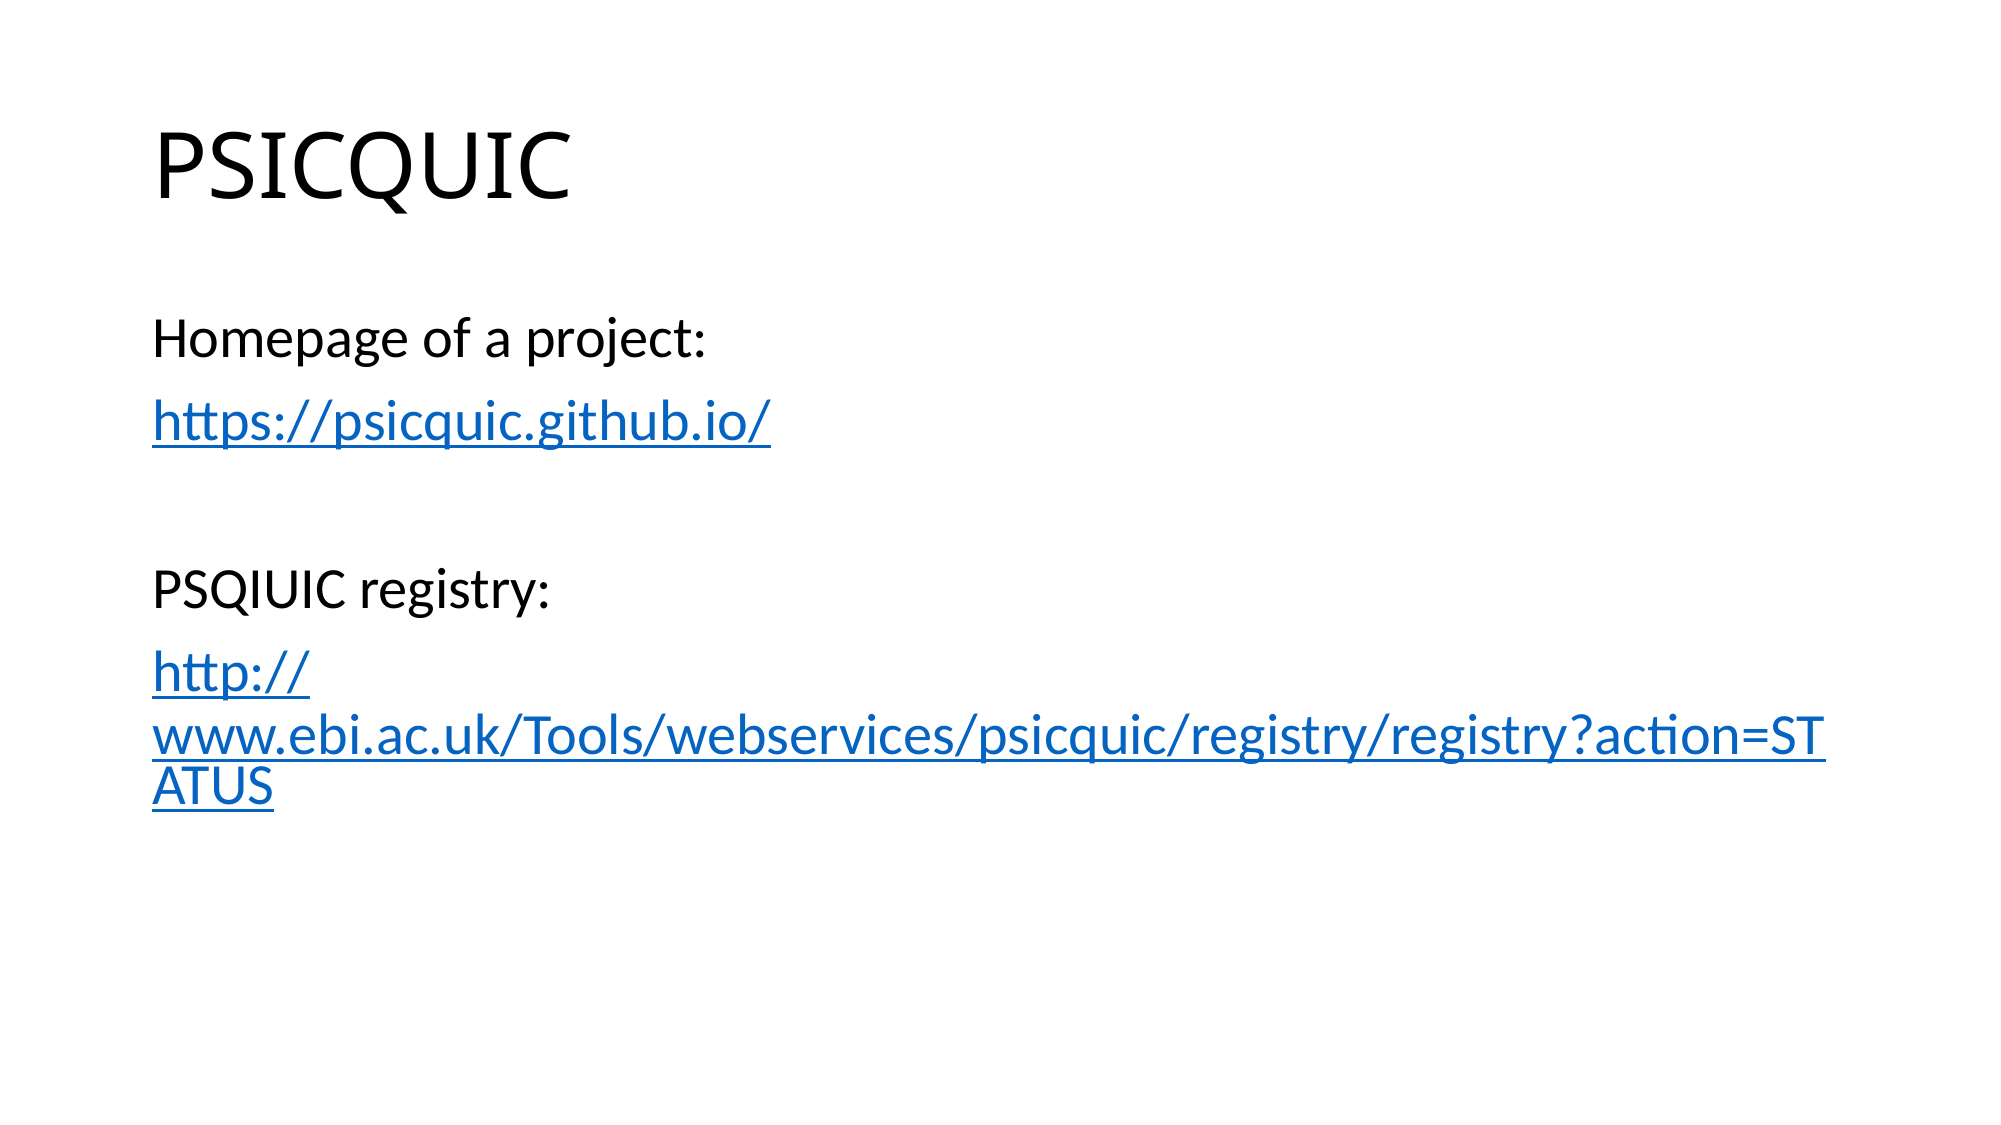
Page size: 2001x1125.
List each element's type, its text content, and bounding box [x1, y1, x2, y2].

title PSICQUIC [137, 59, 1863, 278]
list Homepage of a project: https://psicquic.github.io/ PSQIUIC registry: http://www.ebi.ac.uk/Tools/webservices/psicquic/registry/registry?action=STATUS [137, 299, 1863, 1125]
